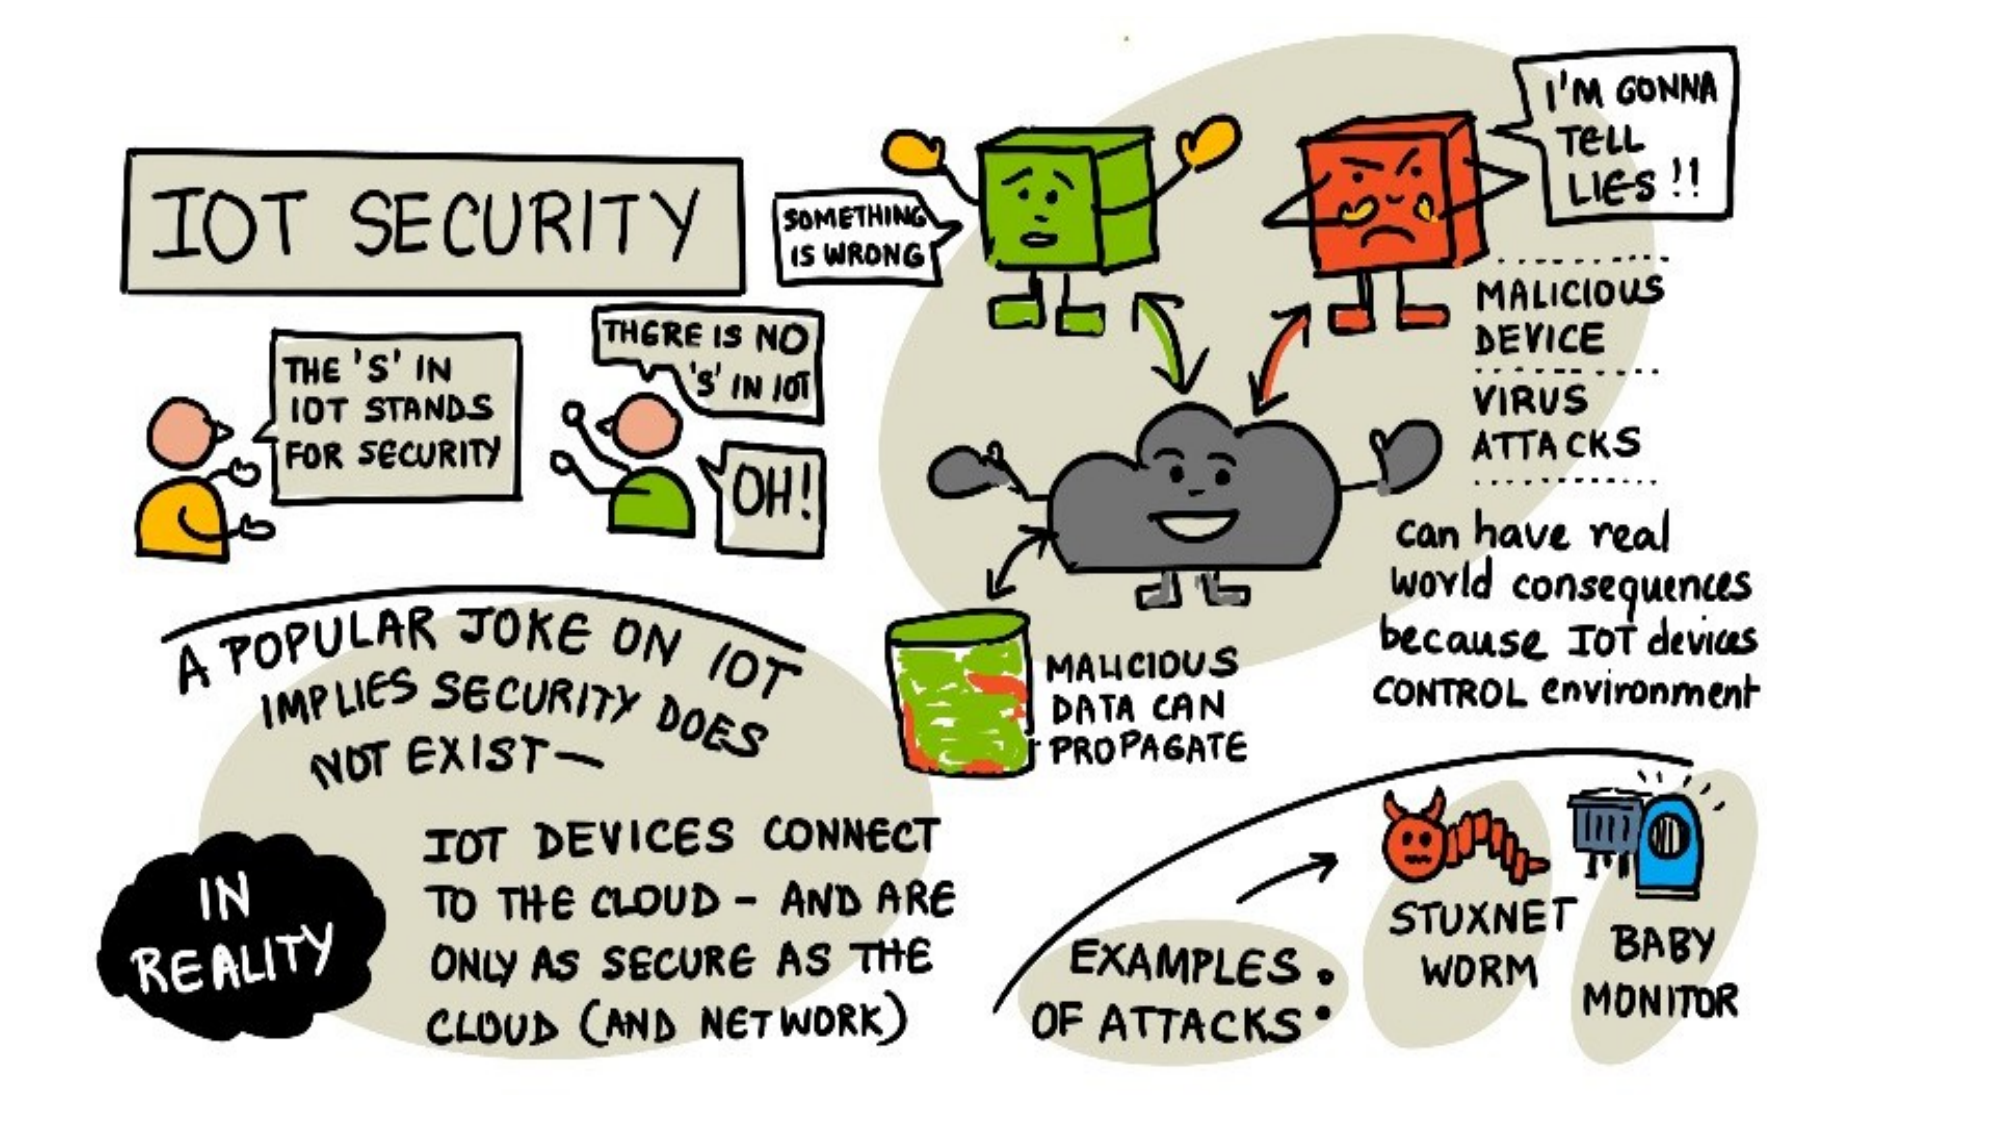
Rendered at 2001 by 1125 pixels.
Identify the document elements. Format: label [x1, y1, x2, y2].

picture [86, 15, 1768, 1095]
